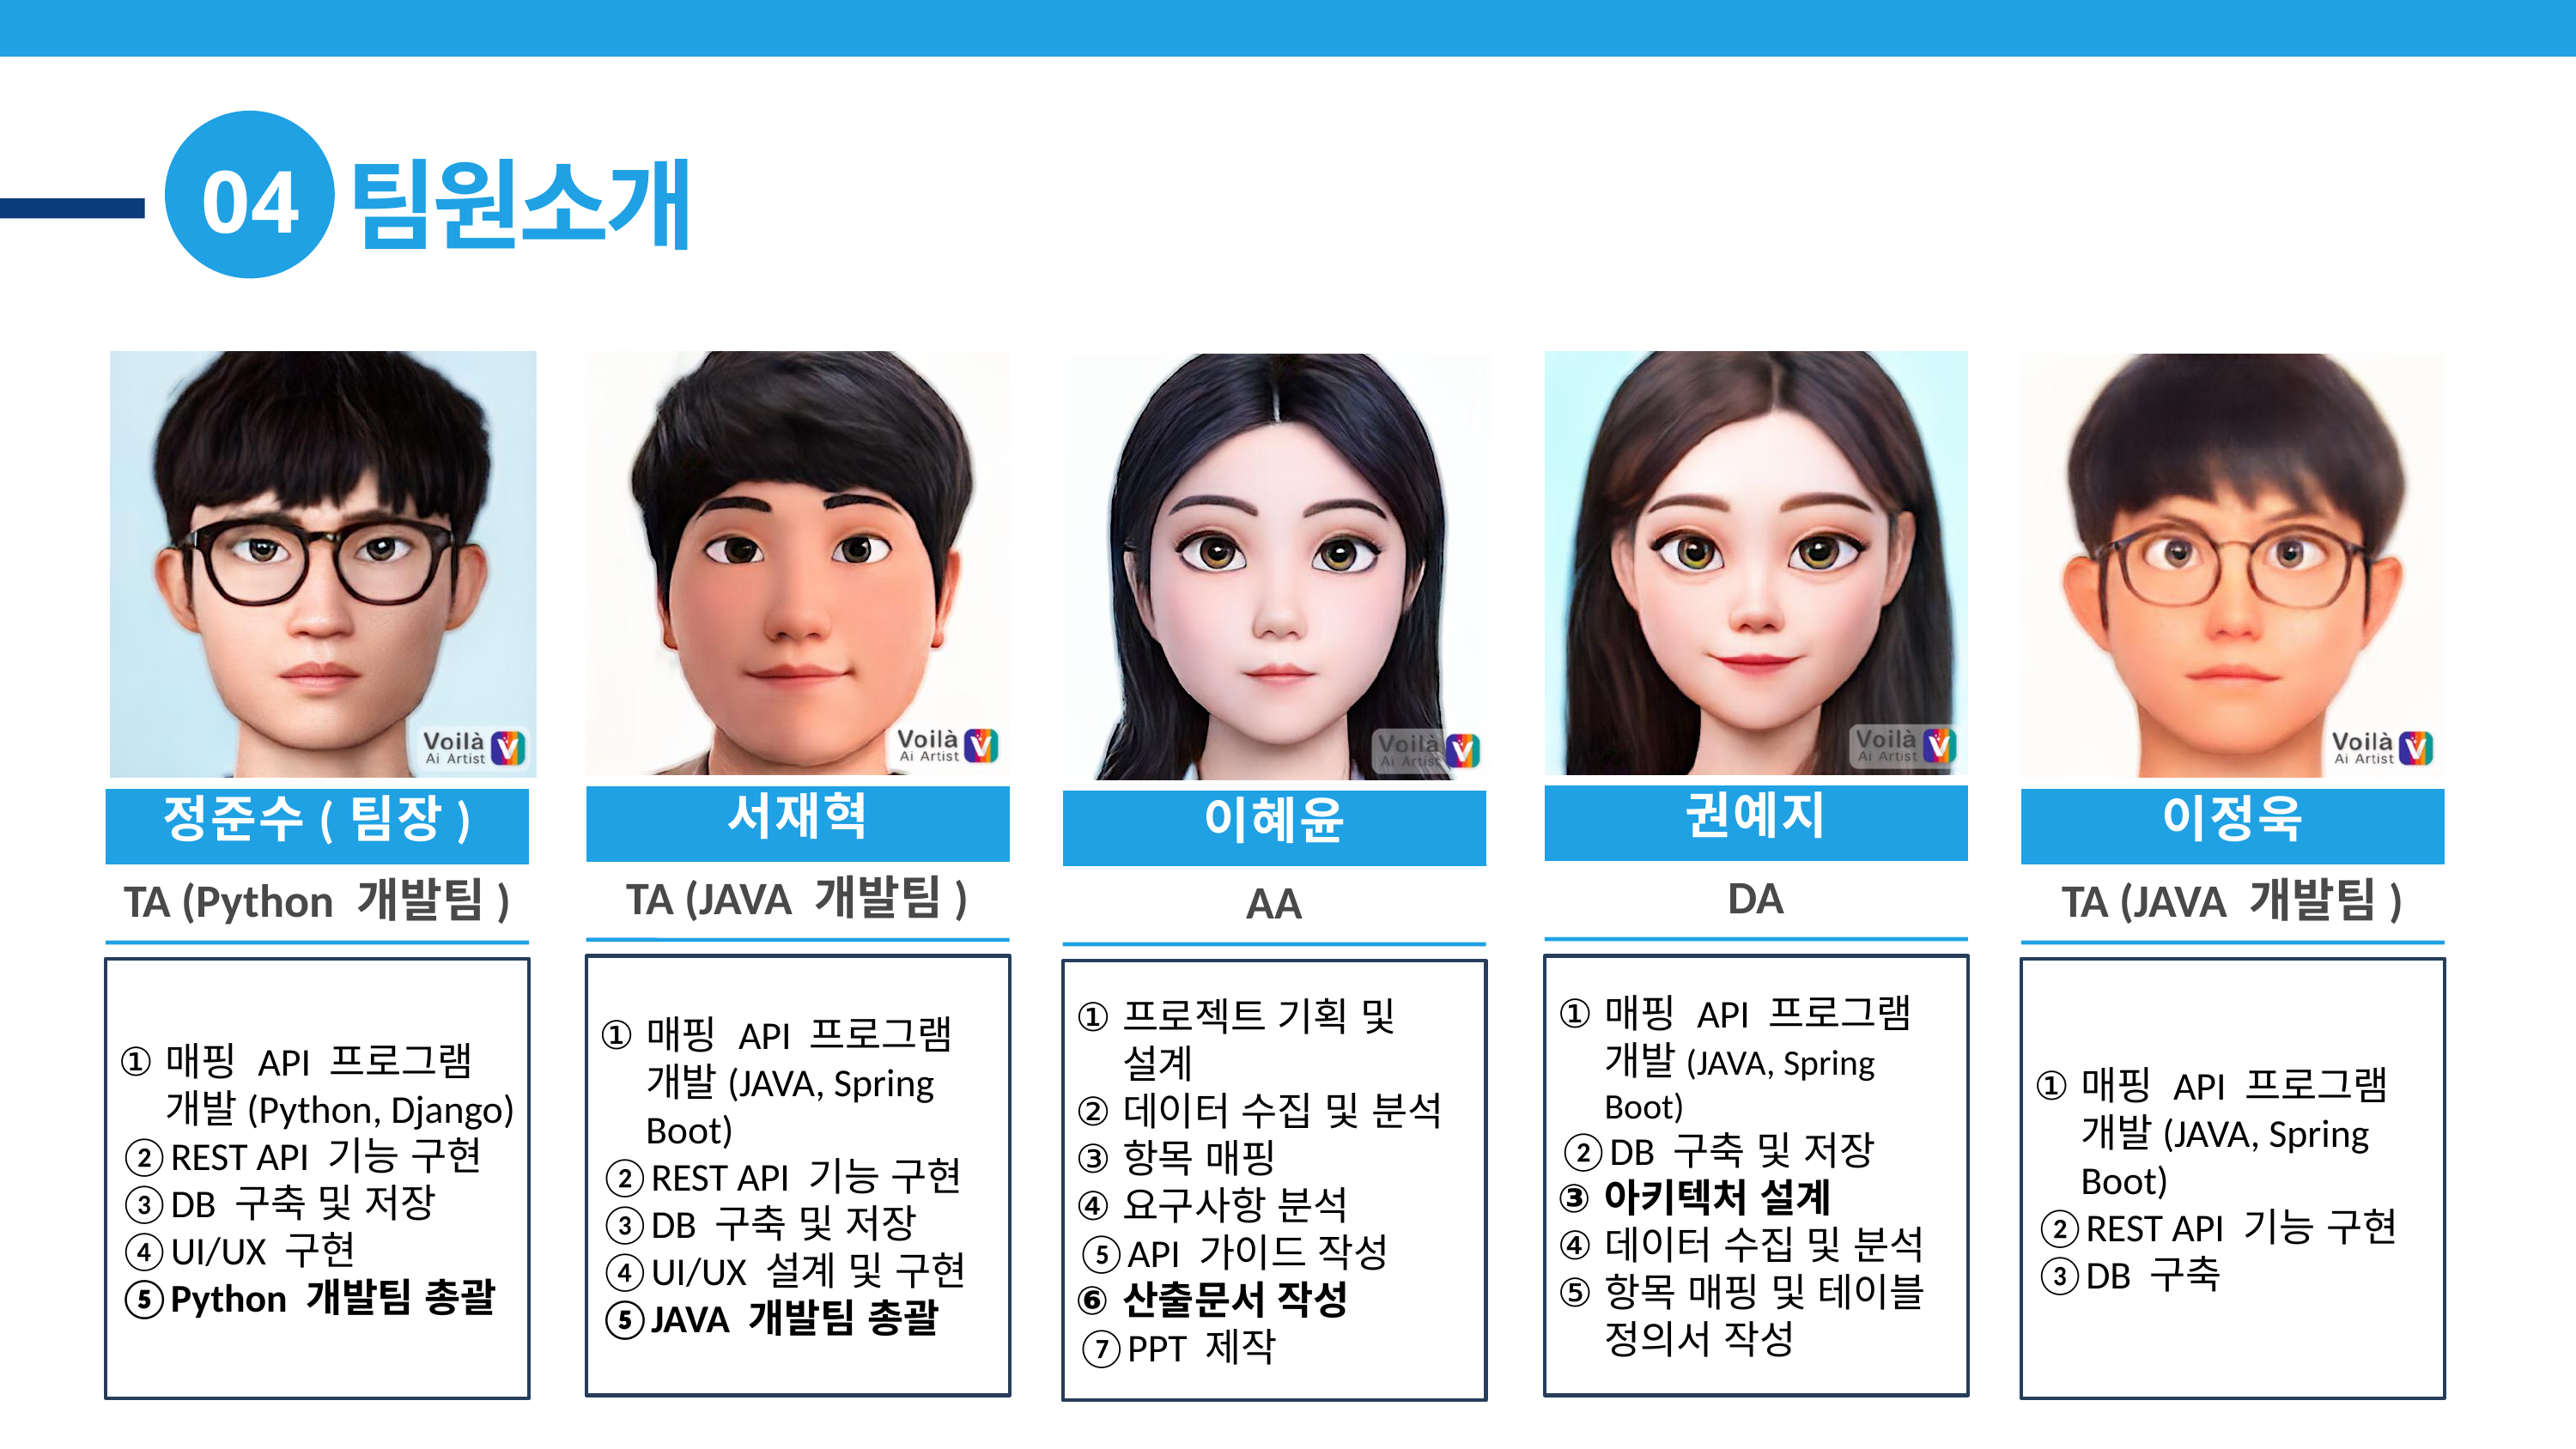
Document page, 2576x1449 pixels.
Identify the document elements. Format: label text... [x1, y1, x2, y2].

picture [1064, 354, 1492, 780]
text_box AA [1062, 886, 1486, 929]
text_box 프로젝트 기획 및 설계 데이터 수집 및 분석 항목 매핑 요구사항 분석 API 가이드 작성 산출문서 작성 PPT 제작 [1062, 961, 1486, 1401]
text_box DA [1545, 881, 1968, 924]
text_box 서재혁 [586, 791, 1010, 845]
picture [2020, 354, 2445, 778]
text_box TA (JAVA 개발팀) [586, 882, 1010, 925]
text_box 팀원소개 [358, 142, 1278, 262]
text_box TA (Python 개발팀) [106, 884, 530, 927]
text_box [1545, 785, 1968, 790]
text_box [0, 0, 2576, 58]
picture [110, 351, 538, 778]
text_box 매핑 API 프로그램 개발(Python, Django) REST API 기능 구현 DB 구축 및 저장 UI/UX 구현 Python 개발팀 총괄 [106, 958, 530, 1398]
text_box 이정욱 [2020, 793, 2445, 848]
text_box 정준수(팀장) [106, 793, 530, 848]
text_box 매핑 API 프로그램 개발(JAVA, Spring Boot) REST API 기능 구현 DB 구축 [2020, 958, 2445, 1398]
text_box 매핑 API 프로그램 개발(JAVA, Spring Boot) REST API 기능 구현 DB 구축 및 저장 UI/UX 설계 및 구현 JAVA 개발팀 총괄 [586, 955, 1010, 1396]
picture [1544, 351, 1969, 775]
text_box [586, 845, 1010, 862]
text_box [1545, 845, 1968, 861]
text_box [586, 785, 1010, 791]
picture [586, 351, 1010, 775]
text_box [106, 848, 530, 864]
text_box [148, 110, 355, 279]
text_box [1062, 790, 1486, 866]
text_box TA (JAVA 개발팀) [2020, 884, 2445, 927]
text_box [106, 789, 530, 793]
text_box [2020, 789, 2445, 793]
text_box [2020, 848, 2445, 864]
text_box 매핑 API 프로그램 개발(JAVA, Spring Boot) DB 구축 및 저장 아키텍처 설계 데이터 수집 및 분석 항목 매핑 및 테이블 정의서 작성 [1545, 955, 1968, 1396]
text_box 권예지 [1545, 790, 1968, 845]
